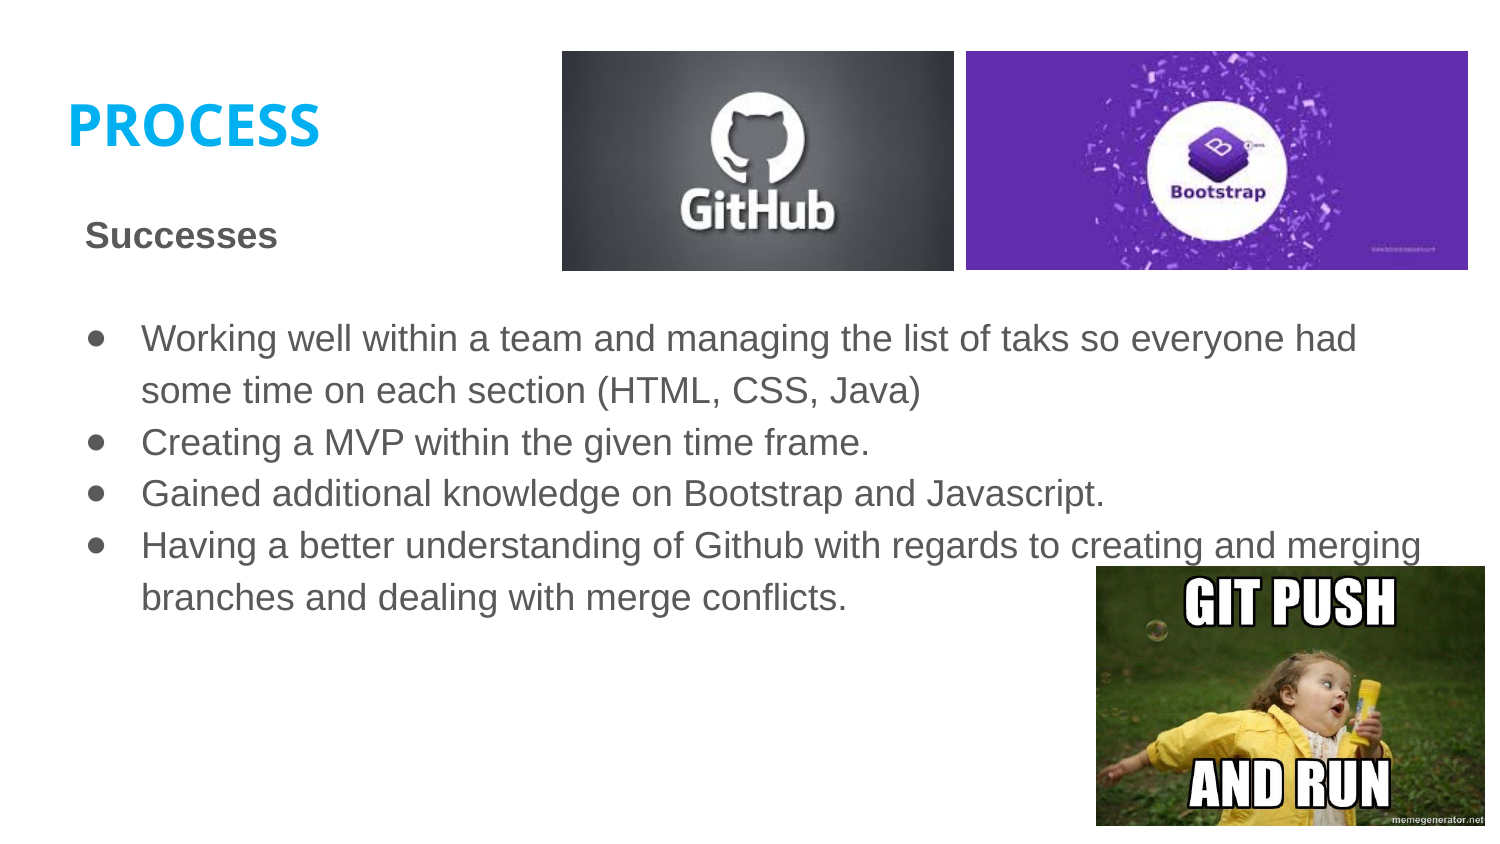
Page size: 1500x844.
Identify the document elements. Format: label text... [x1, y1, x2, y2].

title PROCESS [51, 72, 556, 167]
picture [561, 51, 954, 271]
picture [1096, 566, 1485, 826]
list Successes Working well within a team and managing the list of taks so everyone had some time on each section (HTML, CSS, Java) Creating a MVP within the given time frame. Gained additional knowledge on Bootstrap and Javascript. Having a better understanding of Github with regards to creating and merging branches and dealing with merge conflicts. [51, 189, 1449, 750]
picture [965, 51, 1468, 270]
